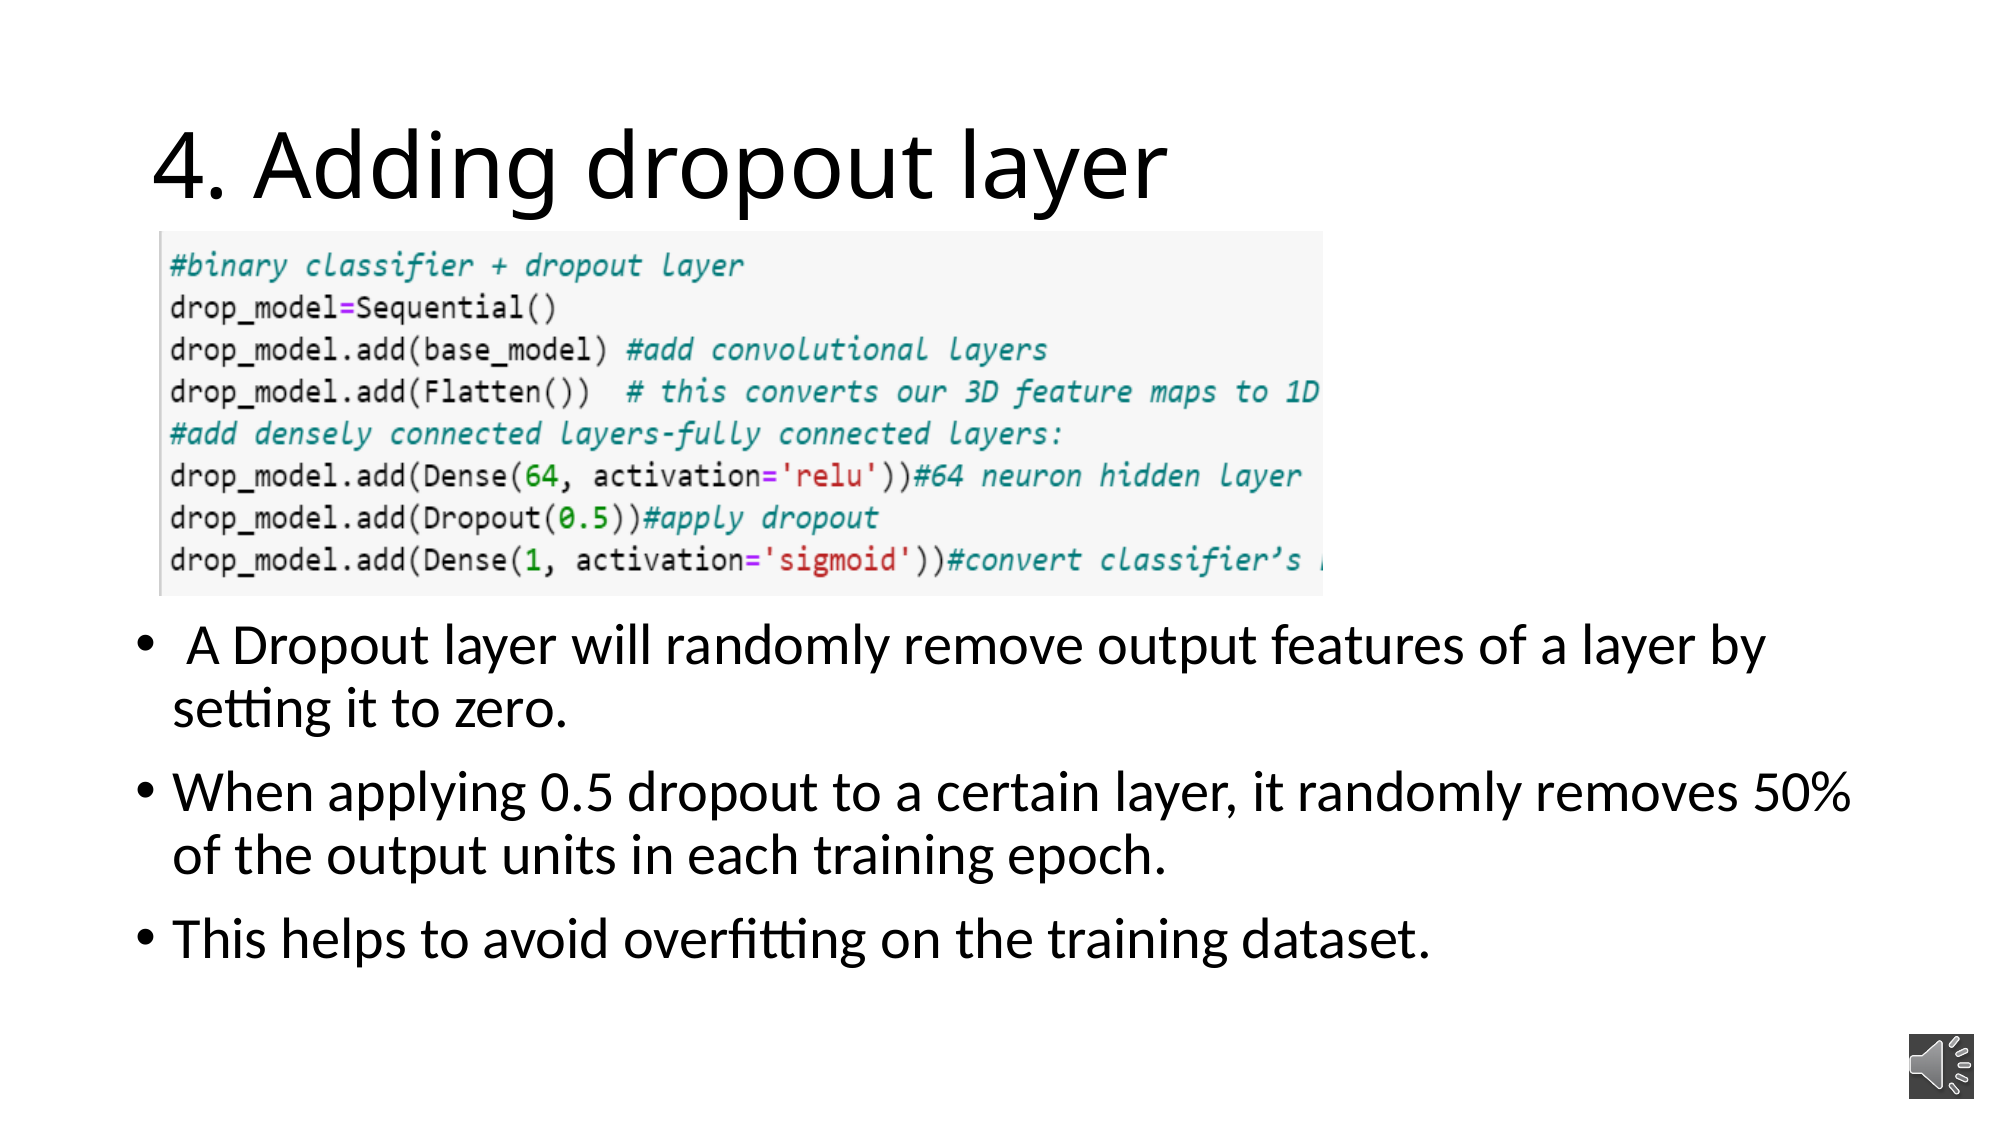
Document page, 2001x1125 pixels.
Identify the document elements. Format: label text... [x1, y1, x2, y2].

list A Dropout layer will randomly remove output features of a layer by setting it to zero. When applying 0.5 dropout to a certain layer, it randomly removes 50% of the output units in each training epoch. This helps to avoid overfitting on the training dataset. [120, 606, 1902, 1125]
picture [1908, 1033, 1975, 1100]
title 4. Adding dropout layer [137, 59, 1863, 278]
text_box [159, 231, 1323, 596]
